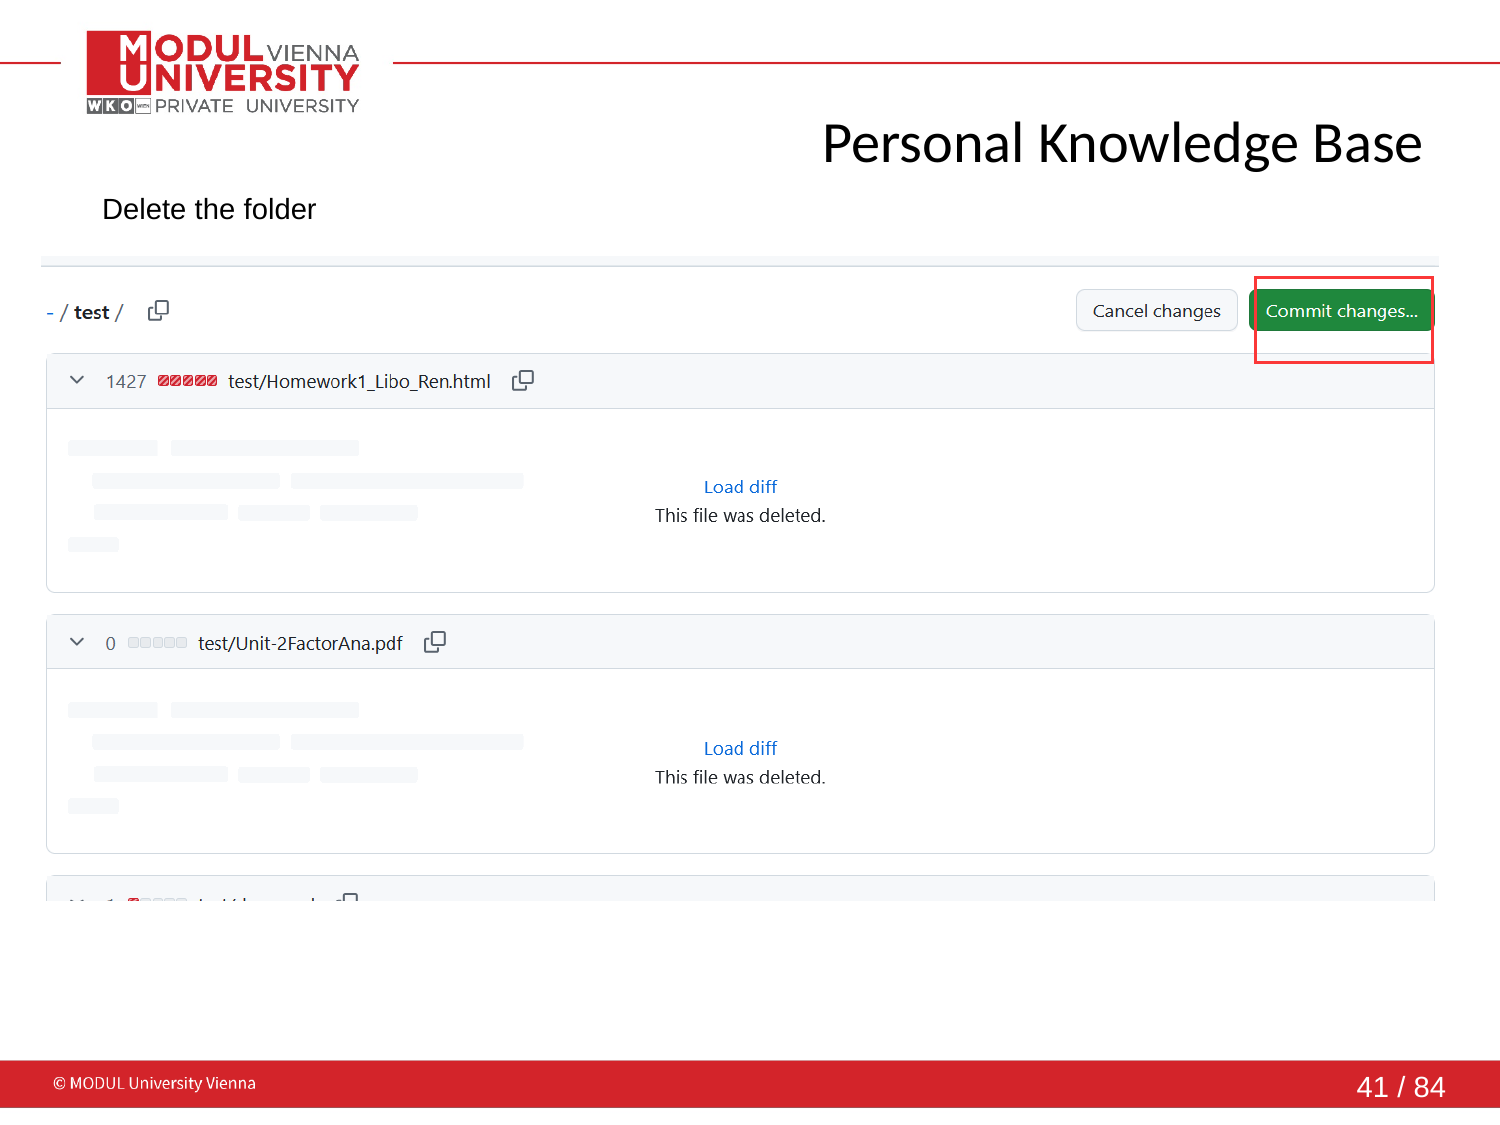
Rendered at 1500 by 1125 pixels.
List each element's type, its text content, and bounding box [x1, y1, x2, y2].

picture [0, 0, 1500, 1125]
list Delete the folder [26, 159, 1474, 256]
title Personal Knowledge Base [51, 45, 1439, 159]
